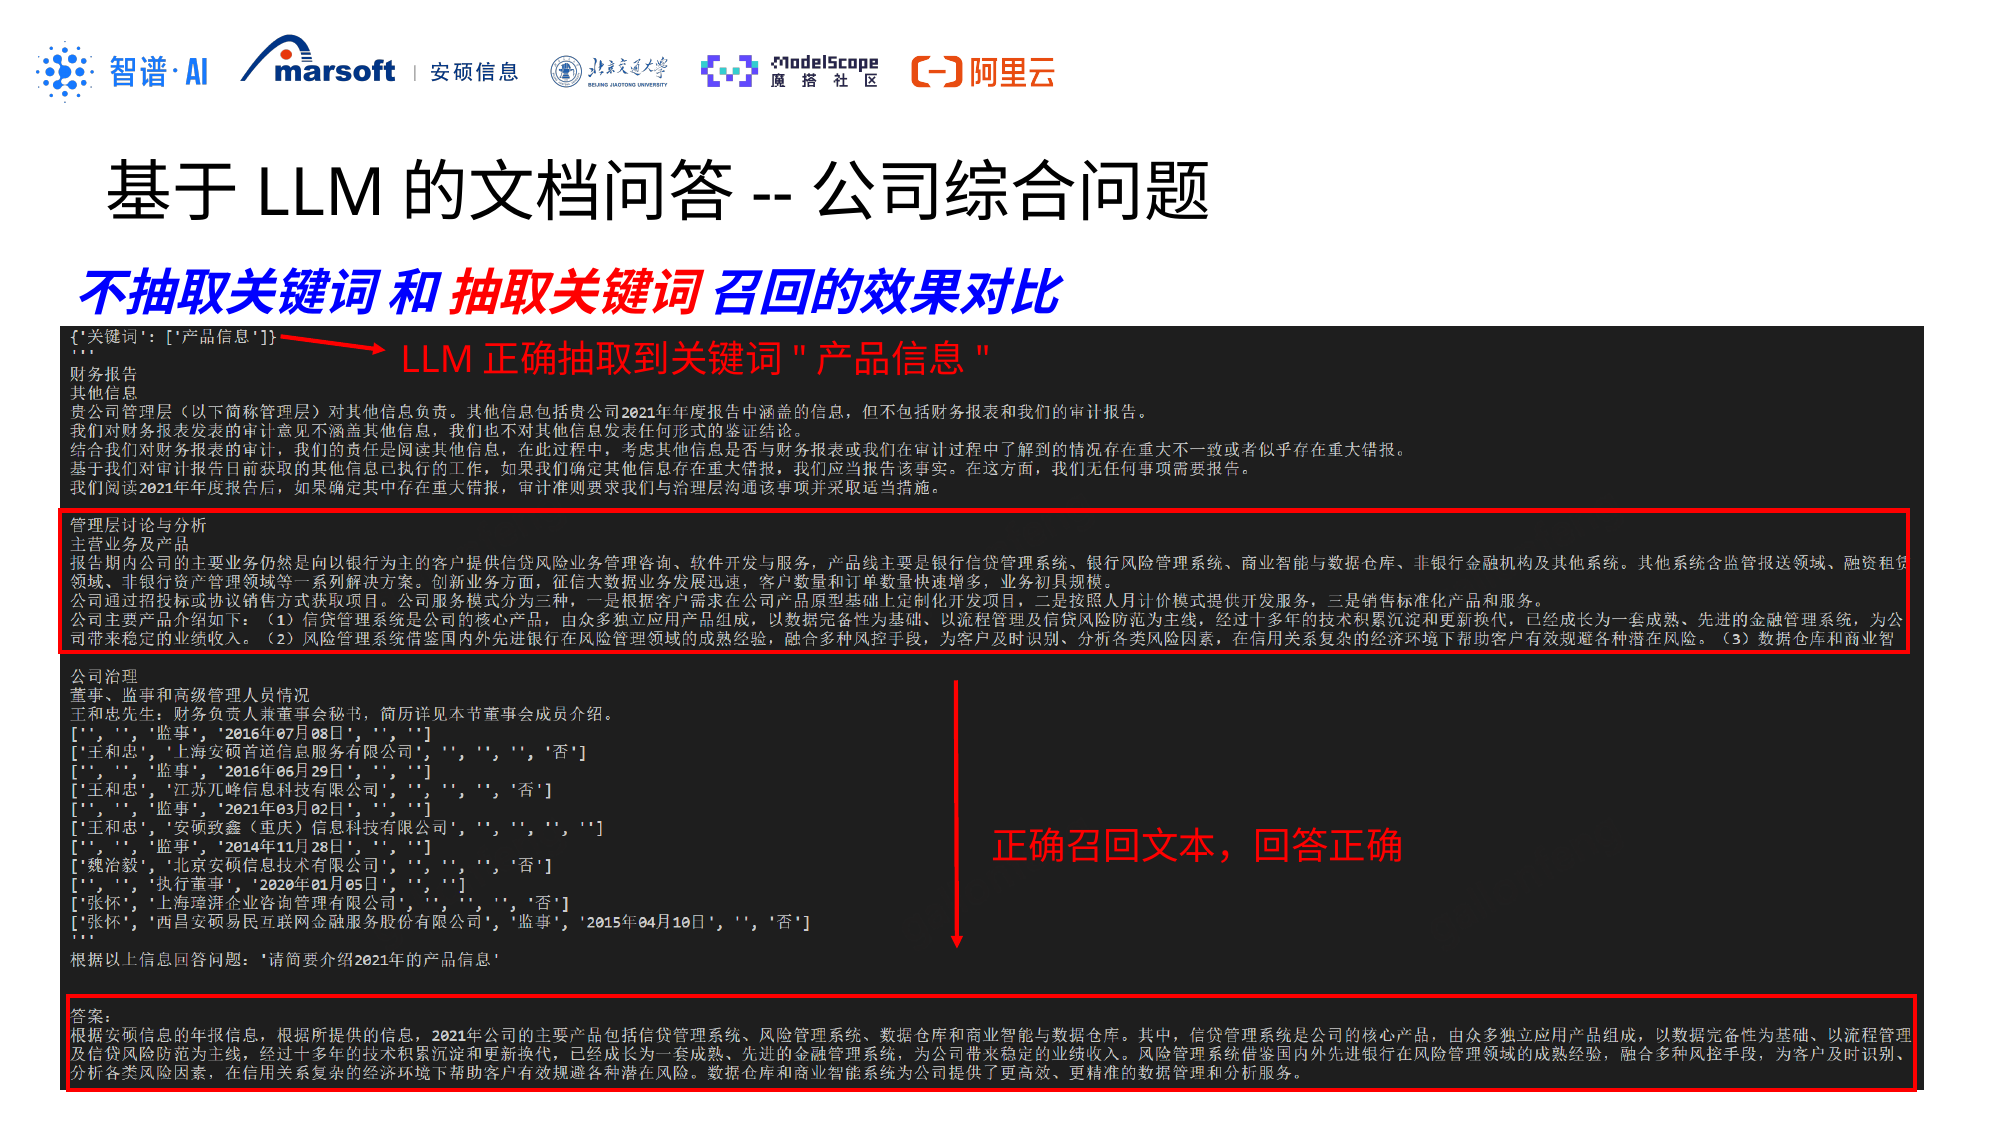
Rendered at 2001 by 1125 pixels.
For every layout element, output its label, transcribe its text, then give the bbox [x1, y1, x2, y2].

picture [549, 54, 669, 89]
picture [240, 34, 521, 105]
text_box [280, 336, 386, 351]
picture [60, 326, 1924, 1091]
picture [701, 55, 878, 87]
picture [25, 31, 219, 114]
text_box 基于LLM的文档问答--公司综合问题 [60, 117, 1800, 237]
text_box 不抽取关键词 和 抽取关键词 召回的效果对比 [60, 235, 1332, 327]
picture [883, 44, 1084, 100]
